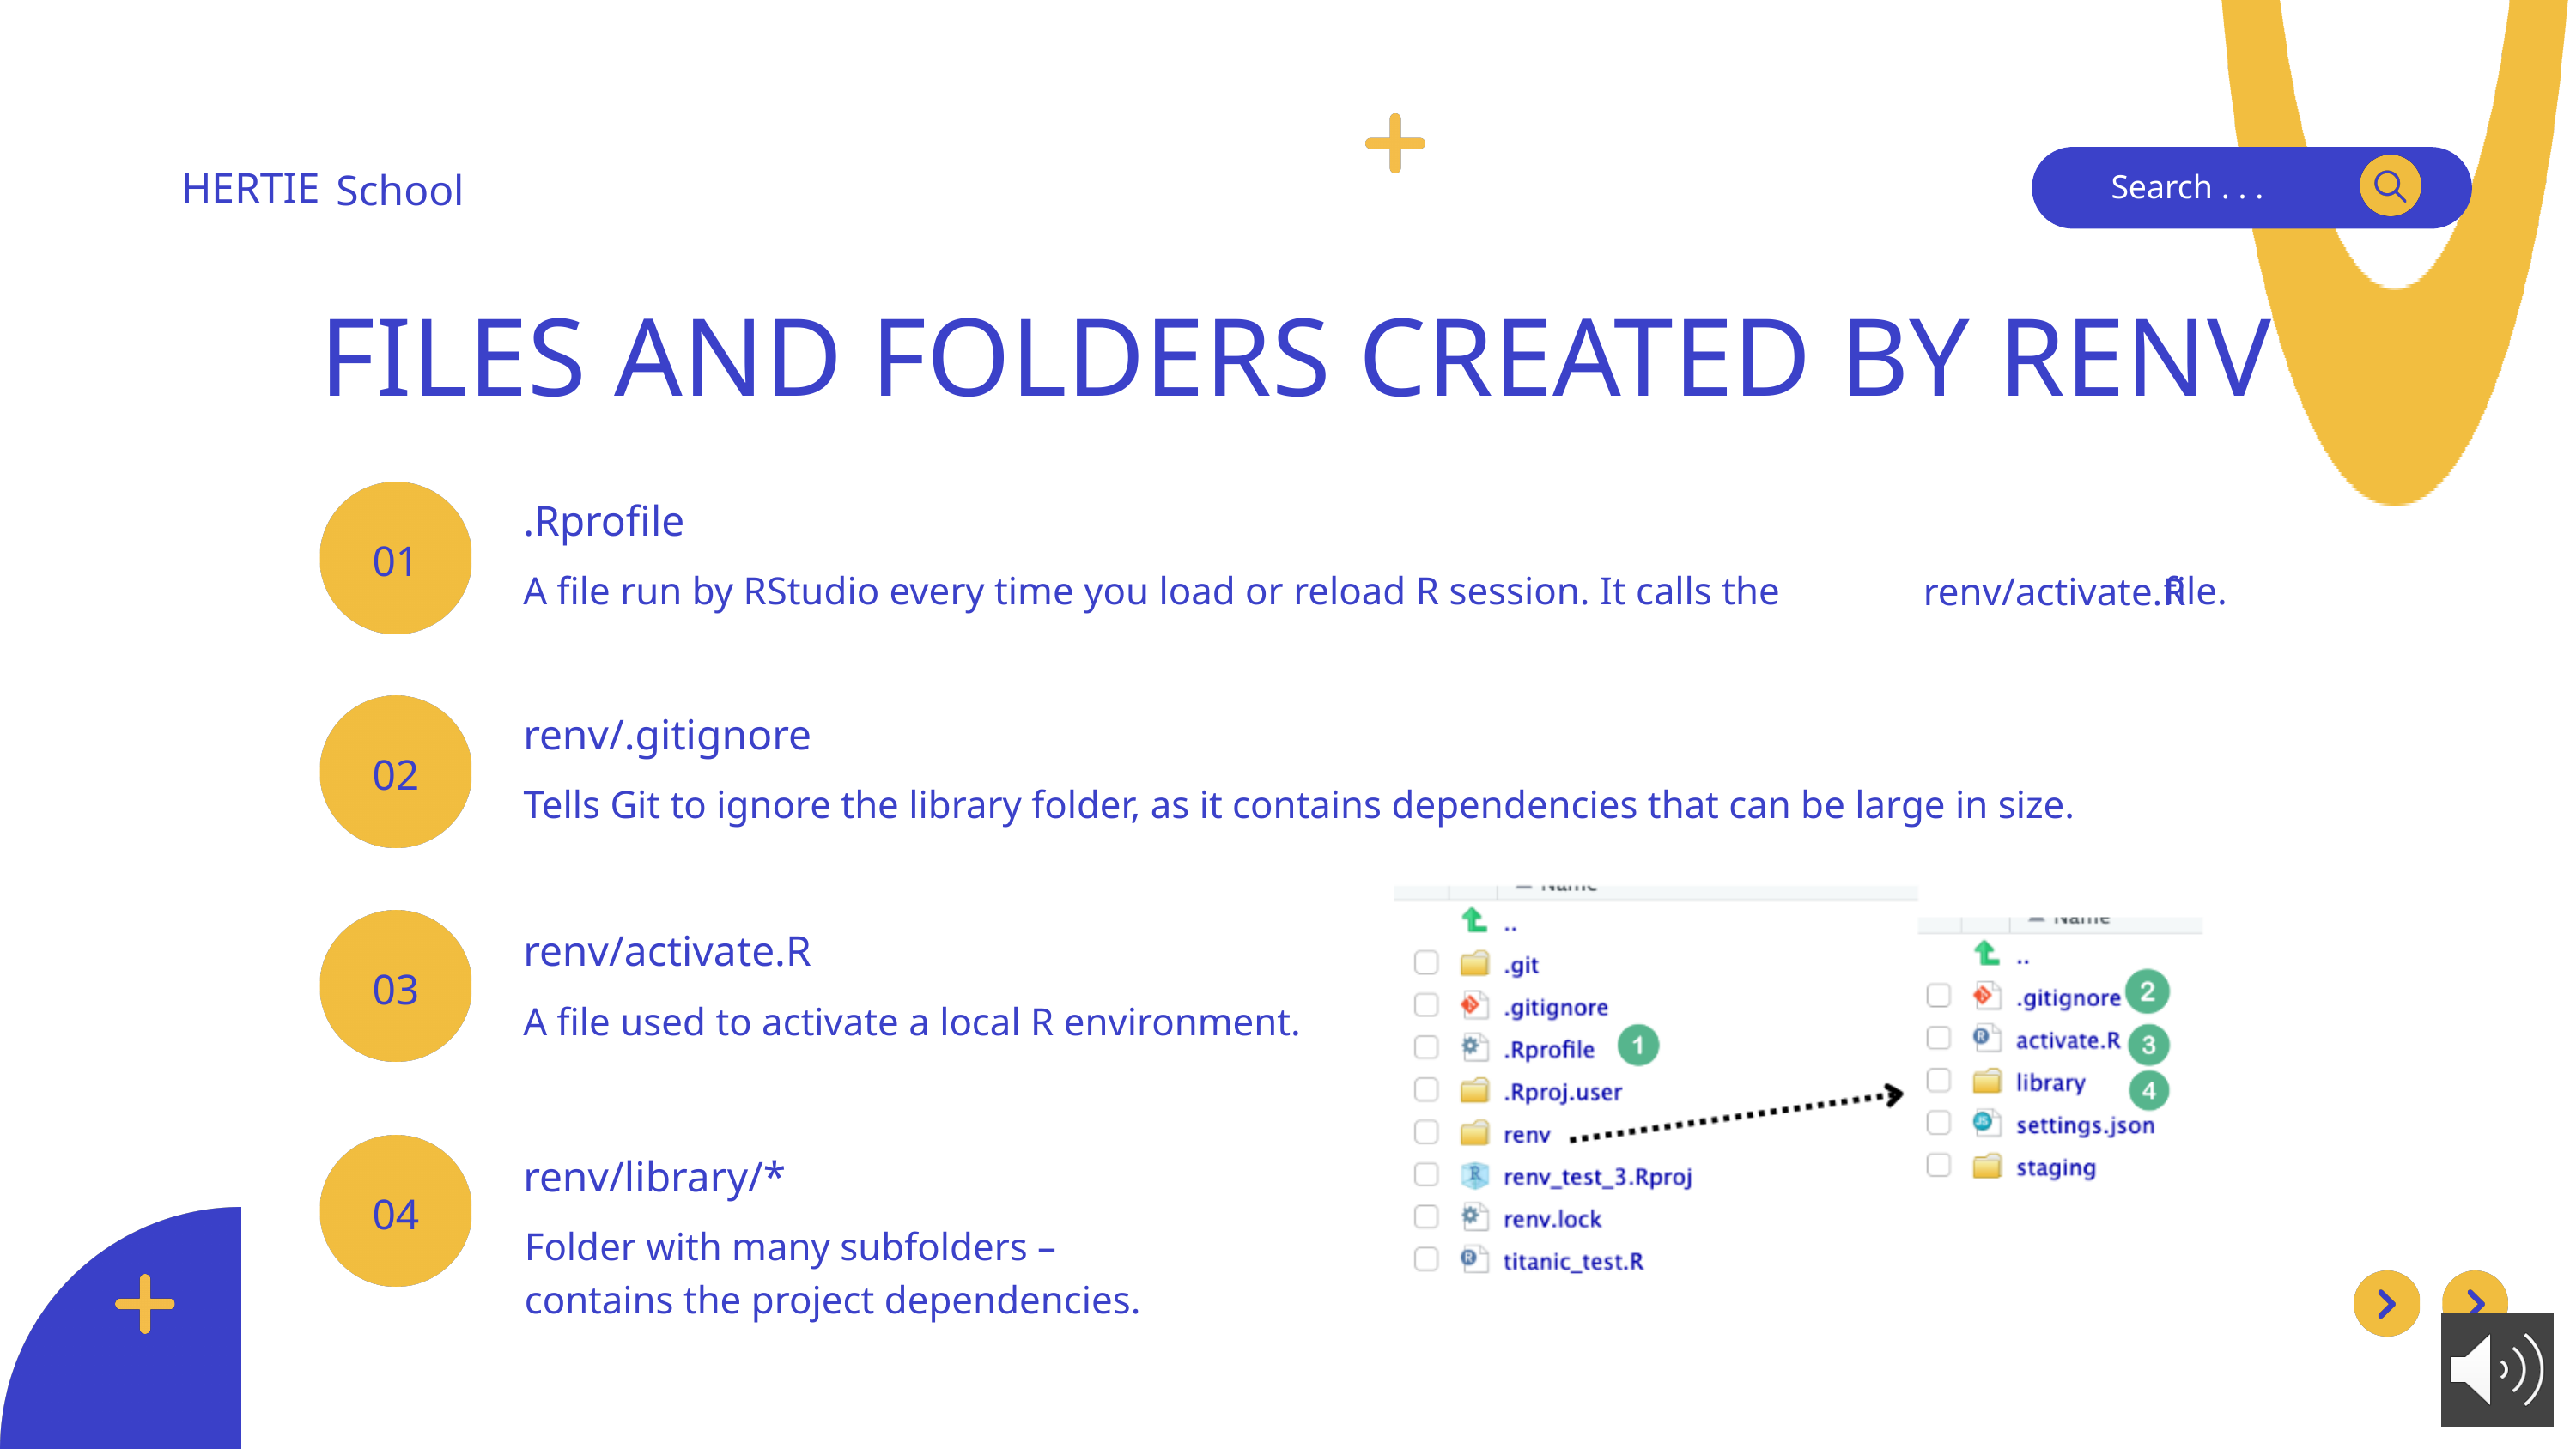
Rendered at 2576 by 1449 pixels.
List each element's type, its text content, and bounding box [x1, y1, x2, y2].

picture [2439, 1312, 2555, 1428]
text_box 03 [341, 955, 451, 1013]
text_box Search . . . [2111, 166, 2291, 205]
text_box [0, 1207, 241, 1449]
text_box [2354, 1270, 2421, 1337]
text_box [2213, 0, 2576, 506]
text_box [319, 695, 472, 848]
text_box [2360, 155, 2421, 216]
text_box [2442, 1270, 2508, 1311]
text_box [2378, 1289, 2396, 1319]
text_box renv/library/* [523, 1142, 985, 1200]
text_box [319, 482, 472, 634]
text_box [319, 910, 472, 1062]
text_box [1364, 113, 1425, 173]
text_box A file used to activate a local R environment. [523, 991, 1365, 1044]
text_box [2467, 1289, 2485, 1311]
picture [1394, 882, 2263, 1329]
text_box Tells Git to ignore the library folder, as it contains dependencies that can be large in size. [523, 773, 2252, 827]
text_box HERTIE [112, 154, 320, 212]
text_box FILES AND FOLDERS CREATED BY RENV [319, 300, 2374, 418]
text_box 01 [341, 527, 451, 585]
text_box [319, 1135, 472, 1287]
text_box [2373, 169, 2407, 203]
text_box 02 [341, 741, 451, 799]
text_box A file run by RStudio every time you load or reload R session. It calls the file. [523, 559, 2432, 613]
text_box School [336, 156, 525, 215]
text_box 04 [341, 1179, 451, 1238]
text_box [115, 1274, 175, 1334]
text_box .Rprofile [523, 486, 985, 544]
text_box renv/.gitignore [523, 700, 985, 758]
text_box renv/activate.R [523, 917, 985, 975]
text_box Folder with many subfolders – contains the project dependencies. [524, 1216, 1288, 1321]
text_box renv/activate.R [1874, 567, 2235, 614]
